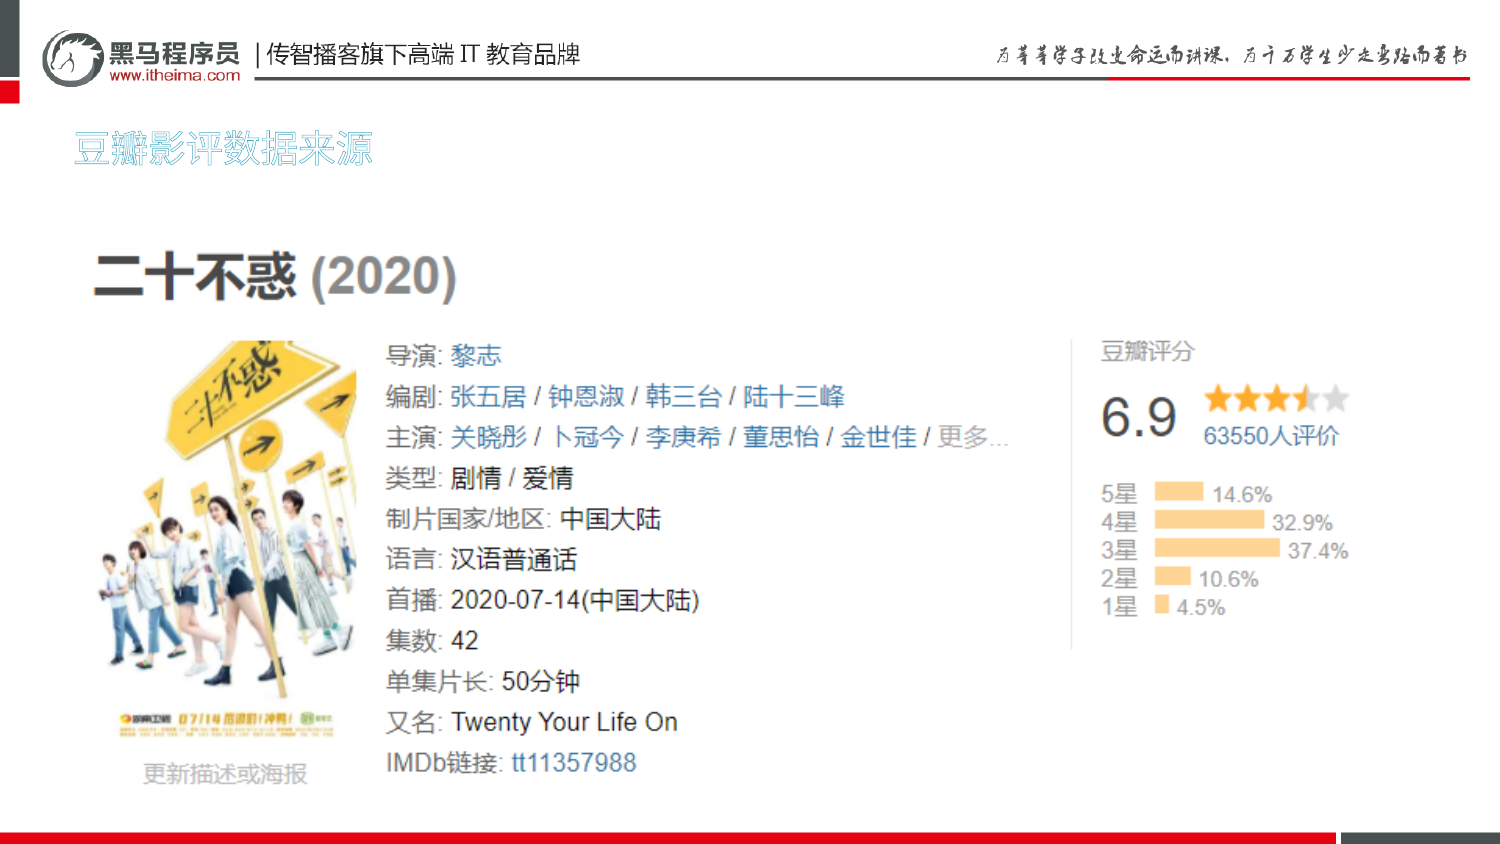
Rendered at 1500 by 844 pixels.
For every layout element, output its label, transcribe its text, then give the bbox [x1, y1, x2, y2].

picture [0, 0, 1500, 844]
text_box 豆瓣影评数据来源 [58, 117, 1412, 177]
